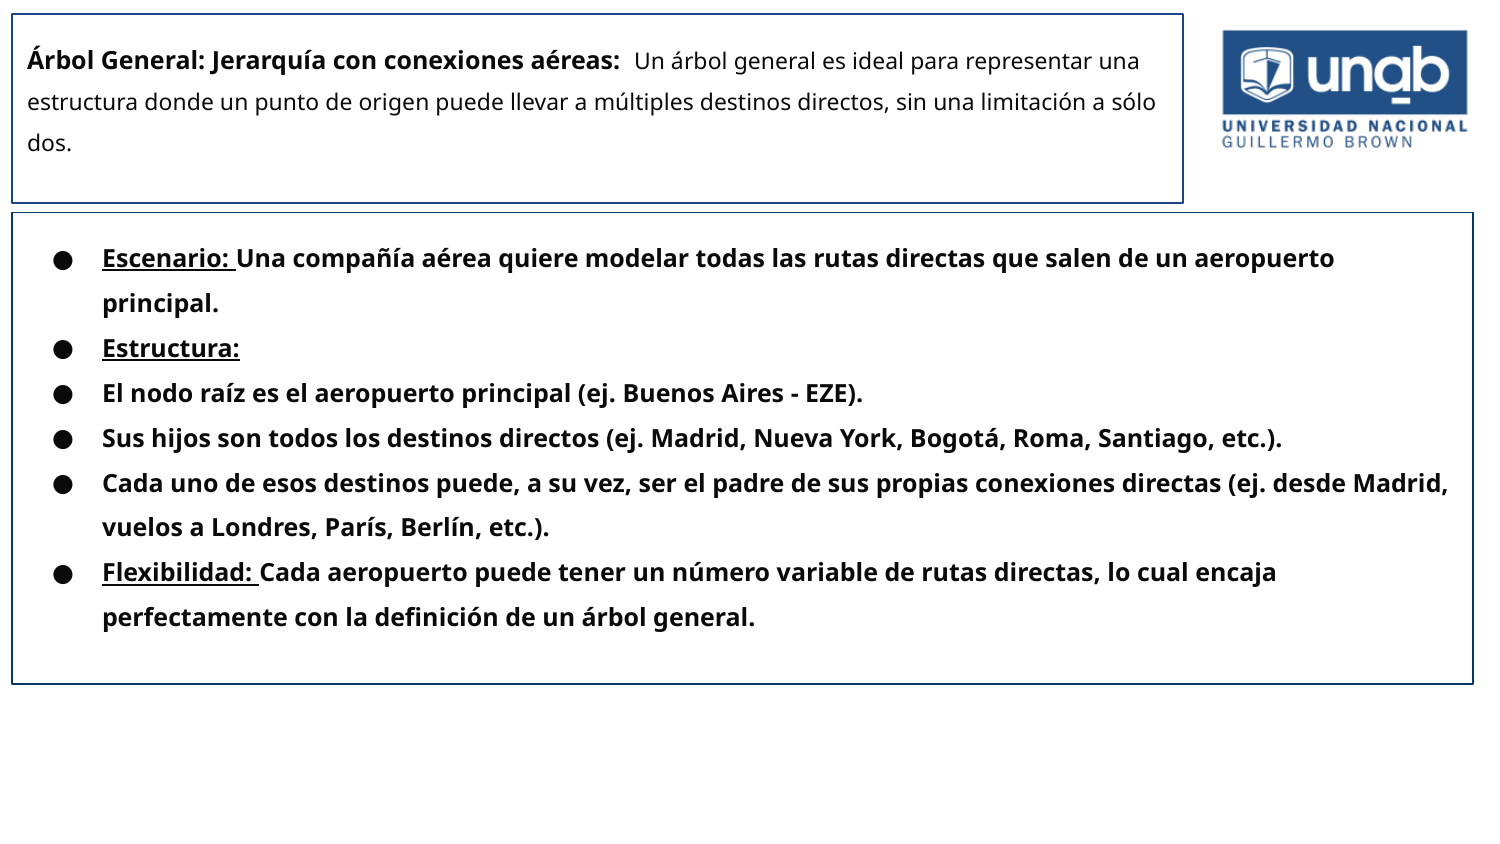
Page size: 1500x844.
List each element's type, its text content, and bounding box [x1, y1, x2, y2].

list Escenario: Una compañía aérea quiere modelar todas las rutas directas que salen de un aeropuerto principal. Estructura: El nodo raíz es el aeropuerto principal (ej. Buenos Aires - EZE). Sus hijos son todos los destinos directos (ej. Madrid, Nueva York, Bogotá, Roma, Santiago, etc.). Cada uno de esos destinos puede, a su vez, ser el padre de sus propias conexiones directas (ej. desde Madrid, vuelos a Londres, París, Berlín, etc.). Flexibilidad: Cada aeropuerto puede tener un número variable de rutas directas, lo cual encaja perfectamente con la definición de un árbol general. [12, 212, 1474, 684]
text_box Árbol General: Jerarquía con conexiones aéreas: Un árbol general es ideal para representar una estructura donde un punto de origen puede llevar a múltiples destinos directos, sin una limitación a sólo dos. [12, 14, 1183, 203]
picture [1207, 13, 1483, 164]
